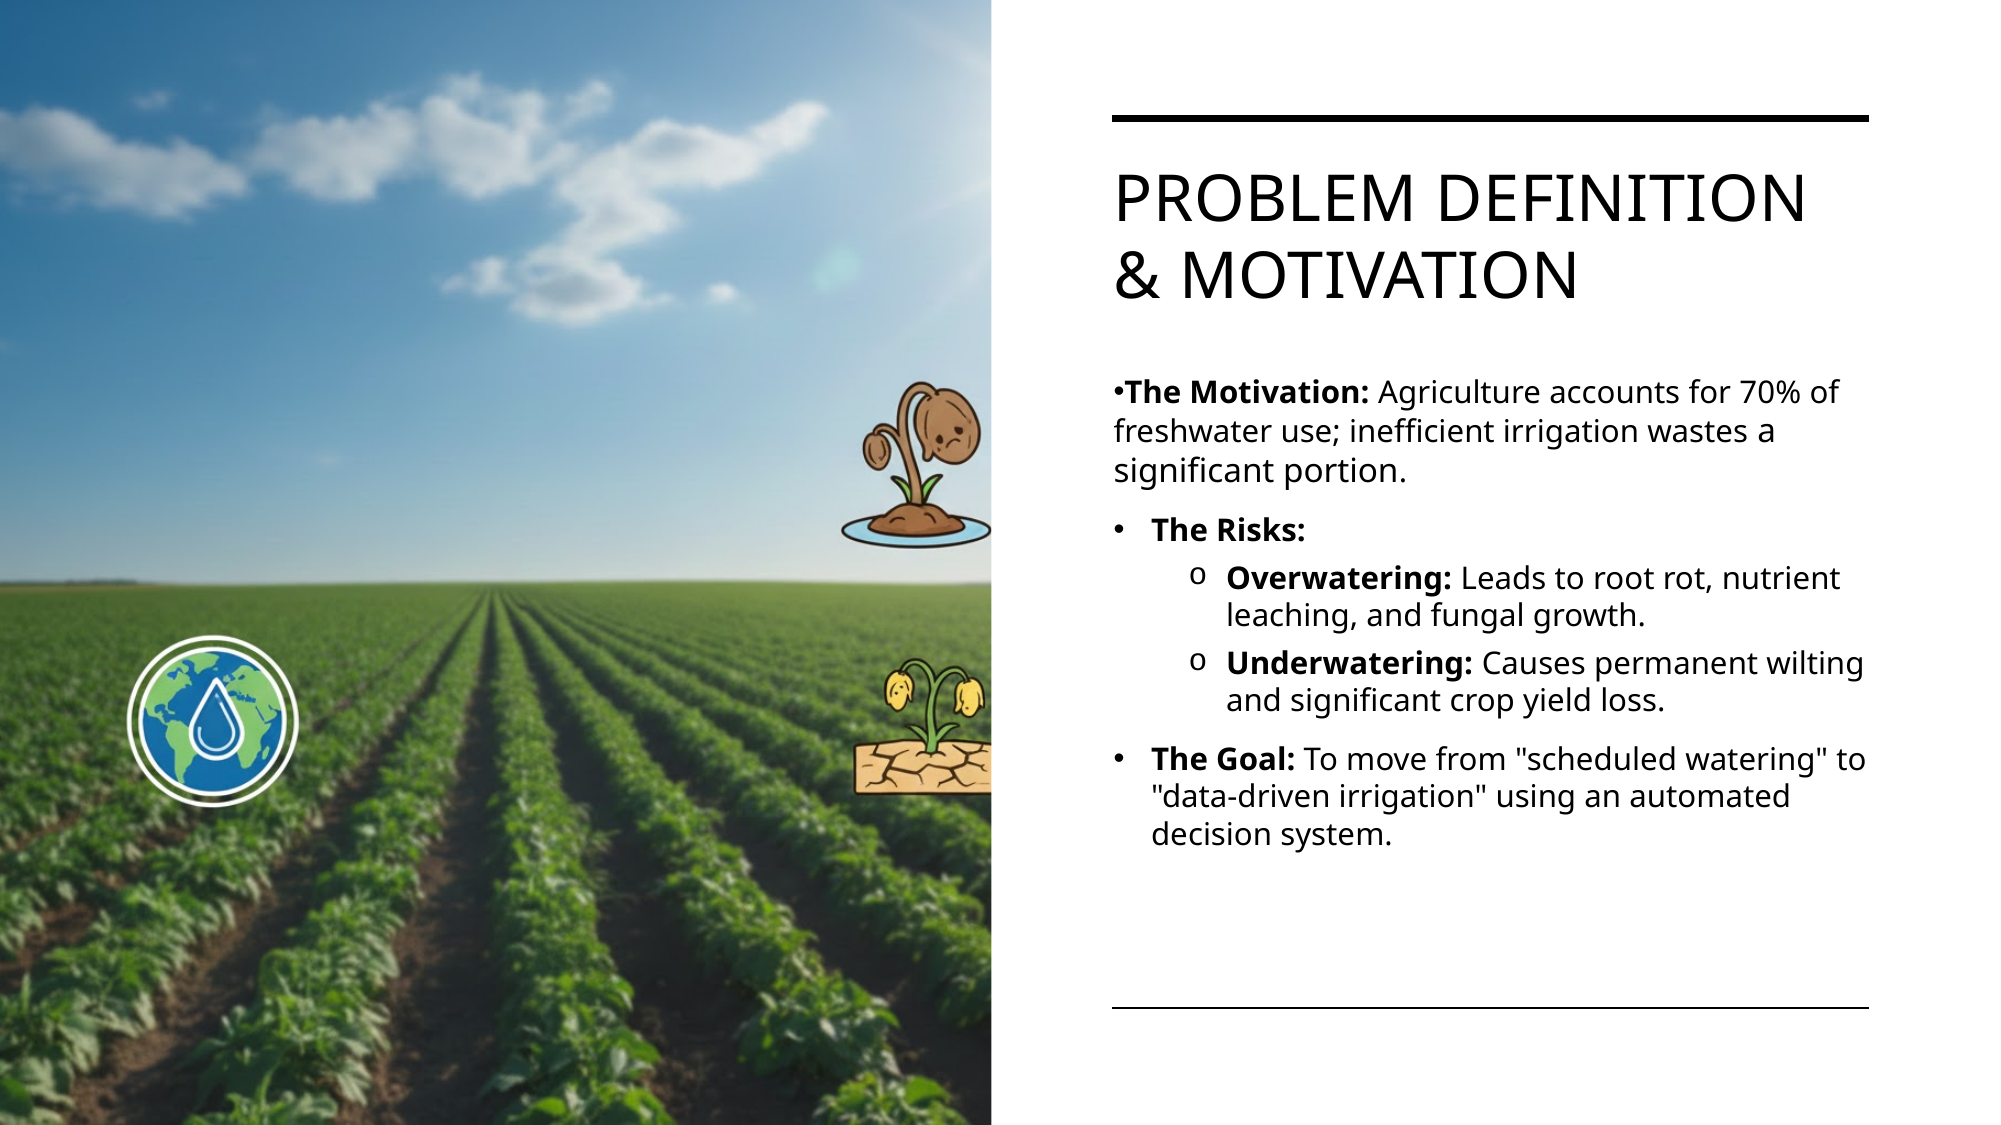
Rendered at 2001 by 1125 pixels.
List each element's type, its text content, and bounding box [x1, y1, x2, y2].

text_box [992, 0, 2000, 1125]
picture [0, 0, 992, 1125]
title Problem DefInItIon & MotIvatIon [1098, 149, 1886, 364]
list The Motivation: Agriculture accounts for 70% of freshwater use; inefficient irrigation wastes a significant portion. The Risks: Overwatering: Leads to root rot, nutrient leaching, and fungal growth. Underwatering: Causes permanent wilting and significant crop yield loss. The Goal: To move from "scheduled watering" to "data-driven irrigation" using an automated decision system. [1098, 364, 1886, 978]
